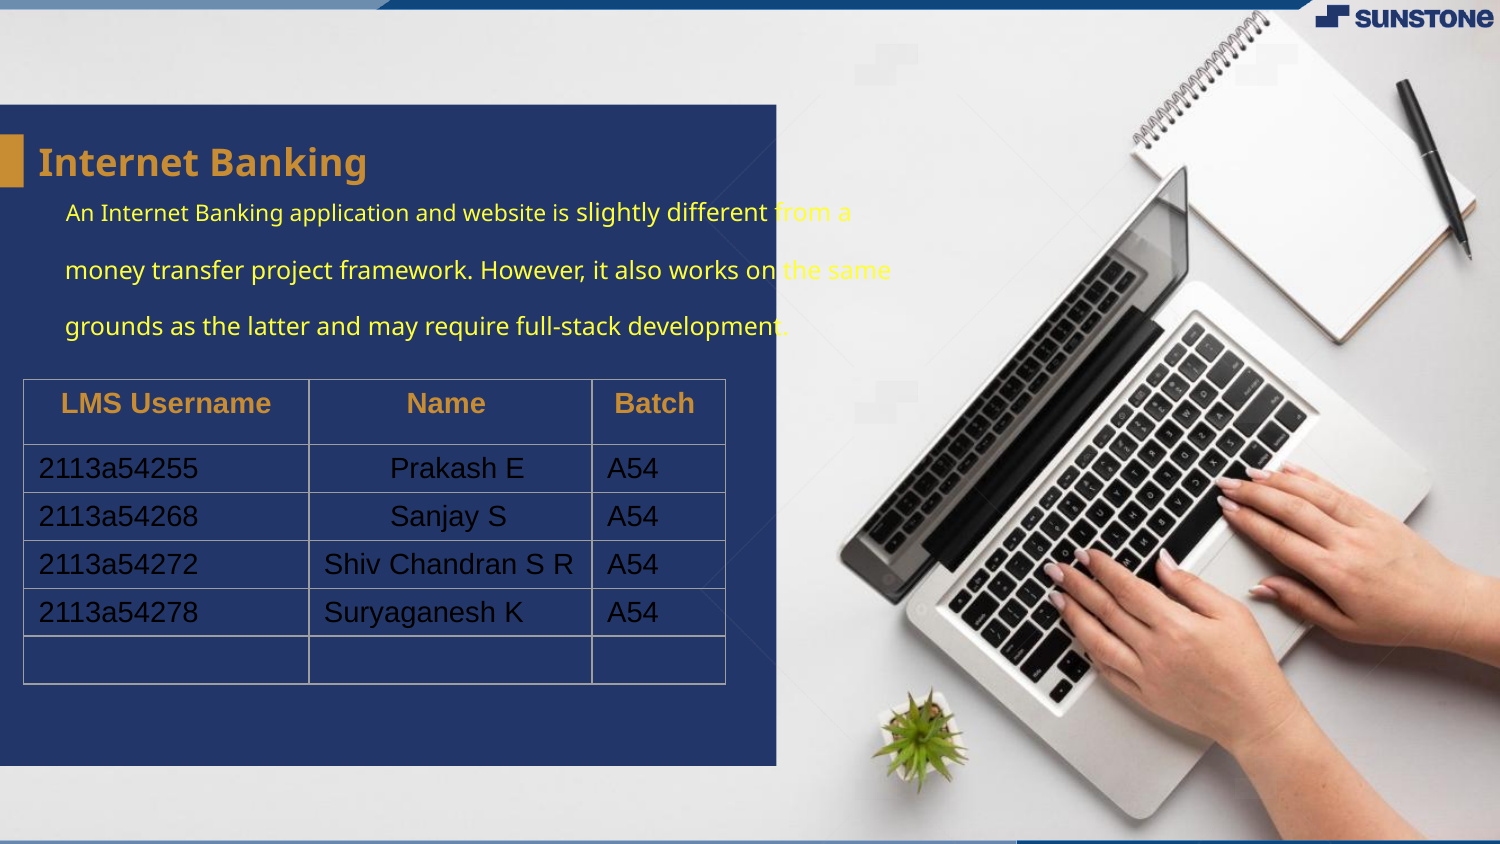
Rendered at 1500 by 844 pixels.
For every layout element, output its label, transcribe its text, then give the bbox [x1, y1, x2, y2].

table_header Name [310, 380, 591, 444]
table_cell A54 [593, 493, 694, 540]
table_cell 2113a54268 [24, 493, 308, 540]
table_cell A54 [593, 589, 694, 635]
table_cell [24, 637, 308, 683]
table_cell [593, 637, 694, 683]
list An Internet Banking application and website is slightly different from a money transfer project framework. However, it also works on the same grounds as the latter and may require full-stack development. [6, 189, 694, 378]
table_cell 2113a54255 [24, 445, 308, 492]
table_header Batch [593, 380, 694, 444]
table_header LMS Username [24, 380, 308, 444]
table_cell Suryaganesh K [310, 589, 591, 635]
table_cell A54 [593, 445, 694, 492]
picture [0, 0, 1500, 844]
table_cell 2113a54278 [24, 589, 308, 635]
table_cell 2113a54272 [24, 541, 308, 588]
table_cell A54 [593, 541, 694, 588]
table_cell [310, 637, 591, 683]
table_cell Shiv Chandran S R [310, 541, 591, 588]
title Internet Banking [23, 132, 585, 189]
table_cell Prakash E [310, 445, 591, 492]
table_cell Sanjay S [310, 493, 591, 540]
